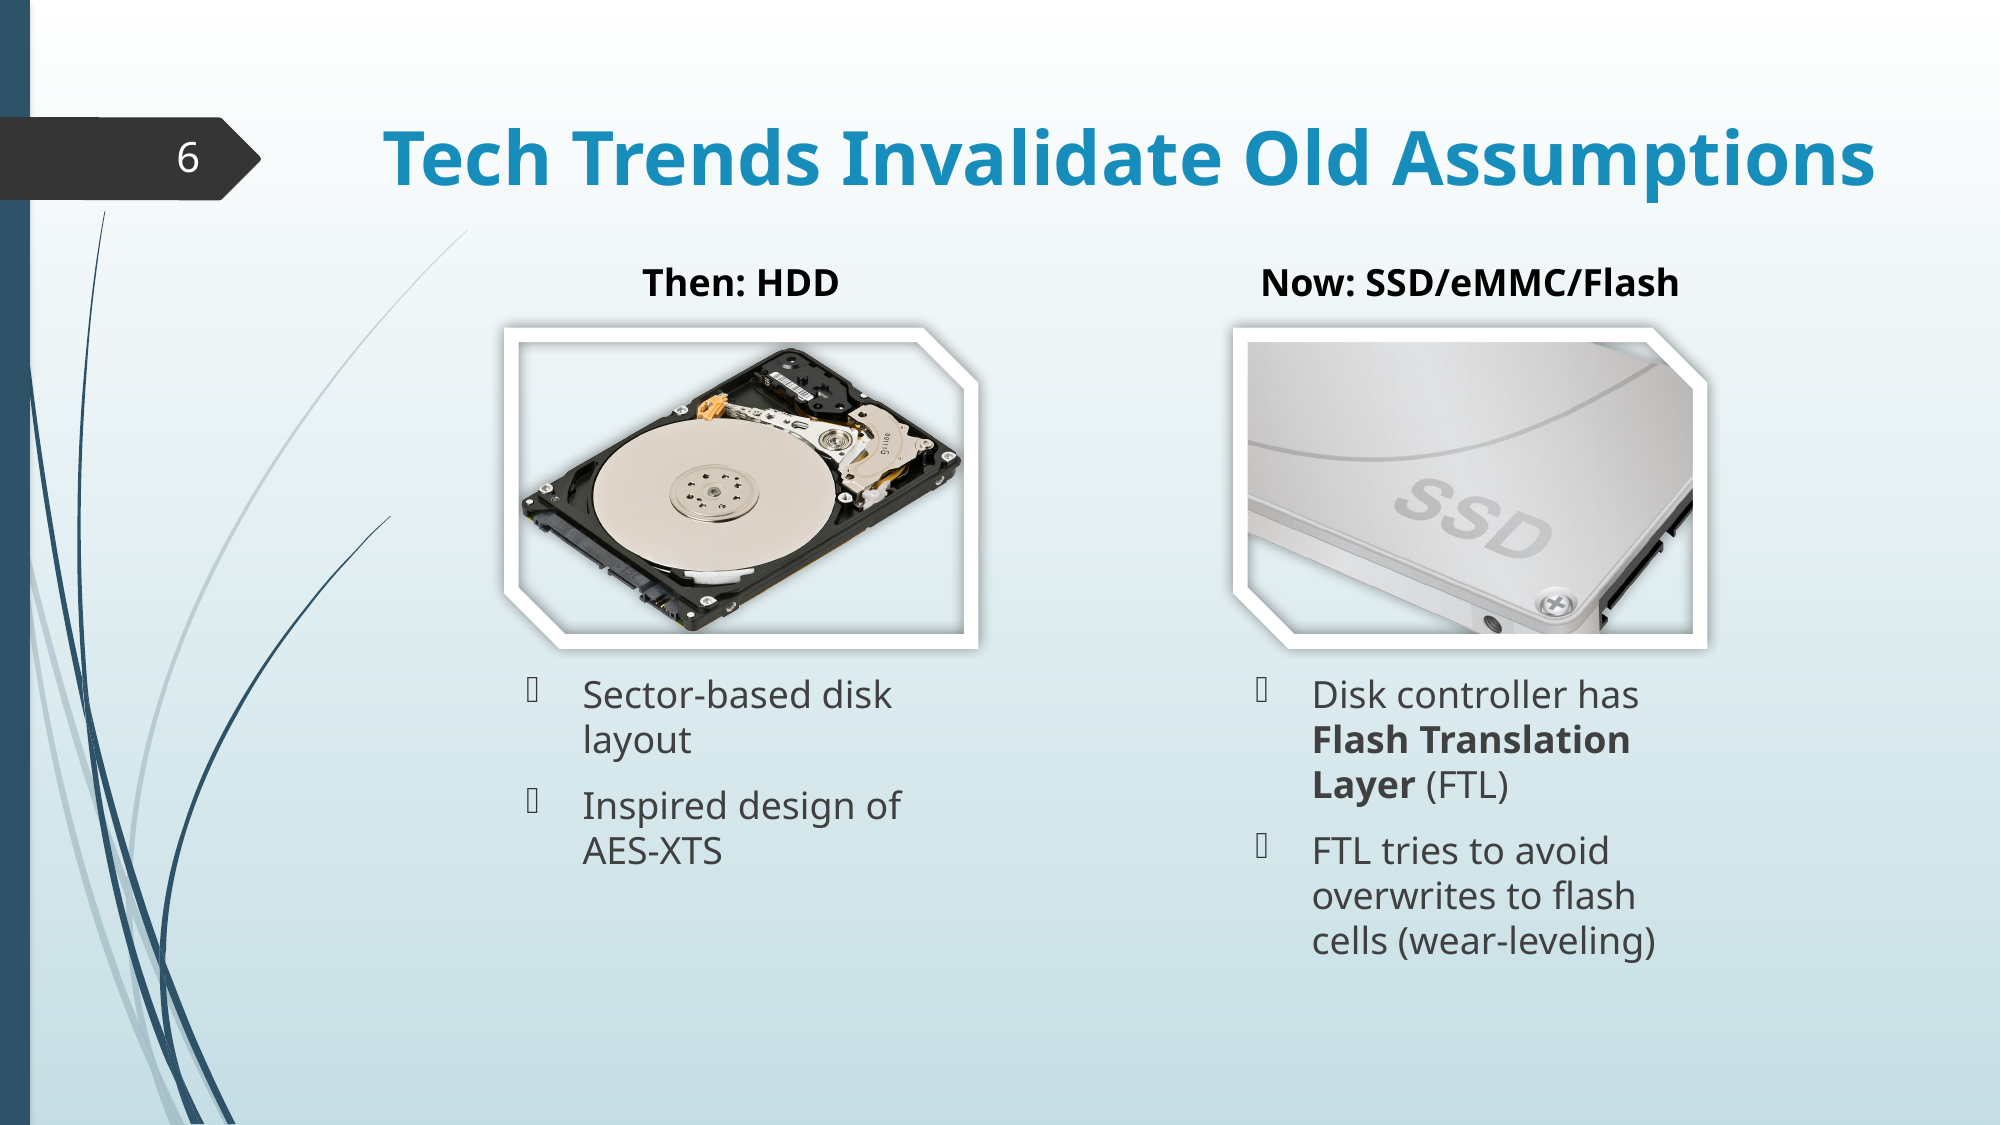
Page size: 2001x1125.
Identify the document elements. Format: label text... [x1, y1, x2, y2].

slide_number 6 [87, 129, 216, 190]
title Tech Trends Invalidate Old Assumptions [260, 102, 2000, 233]
text_box Now: SSD/eMMC/Flash [1240, 251, 1701, 312]
text_box Sector-based disk layout Inspired design of AES-XTS [511, 663, 971, 1093]
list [1240, 334, 1701, 642]
text_box Then: HDD [511, 251, 971, 312]
picture [511, 334, 972, 642]
text_box Disk controller has Flash Translation Layer (FTL) FTL tries to avoid overwrites to flash cells (wear-leveling) [1240, 663, 1701, 1093]
